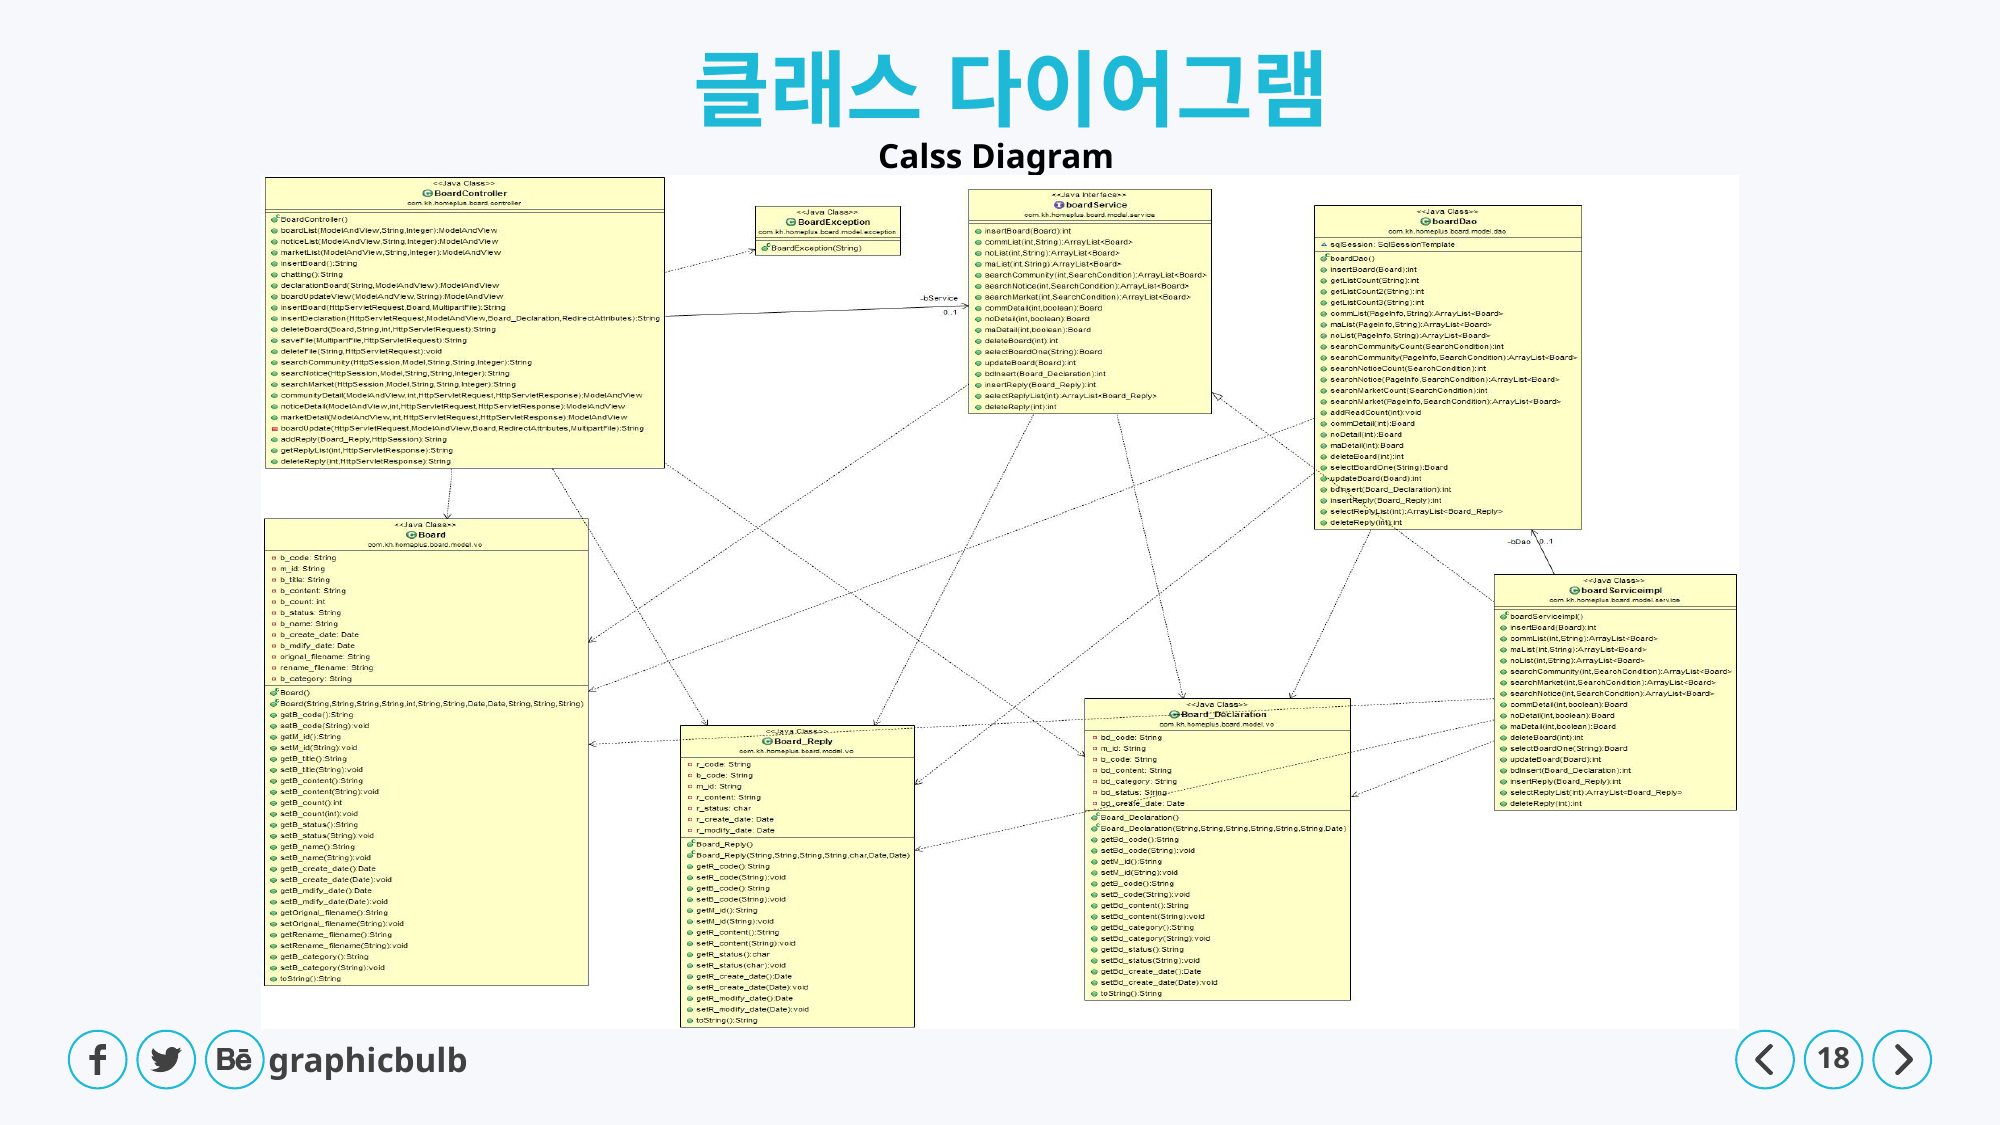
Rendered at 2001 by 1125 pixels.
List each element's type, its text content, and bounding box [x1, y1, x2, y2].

text_box Calss Diagram [863, 128, 1130, 175]
picture [261, 175, 1739, 1030]
text_box 클래스 다이어그램 [679, 29, 1344, 145]
